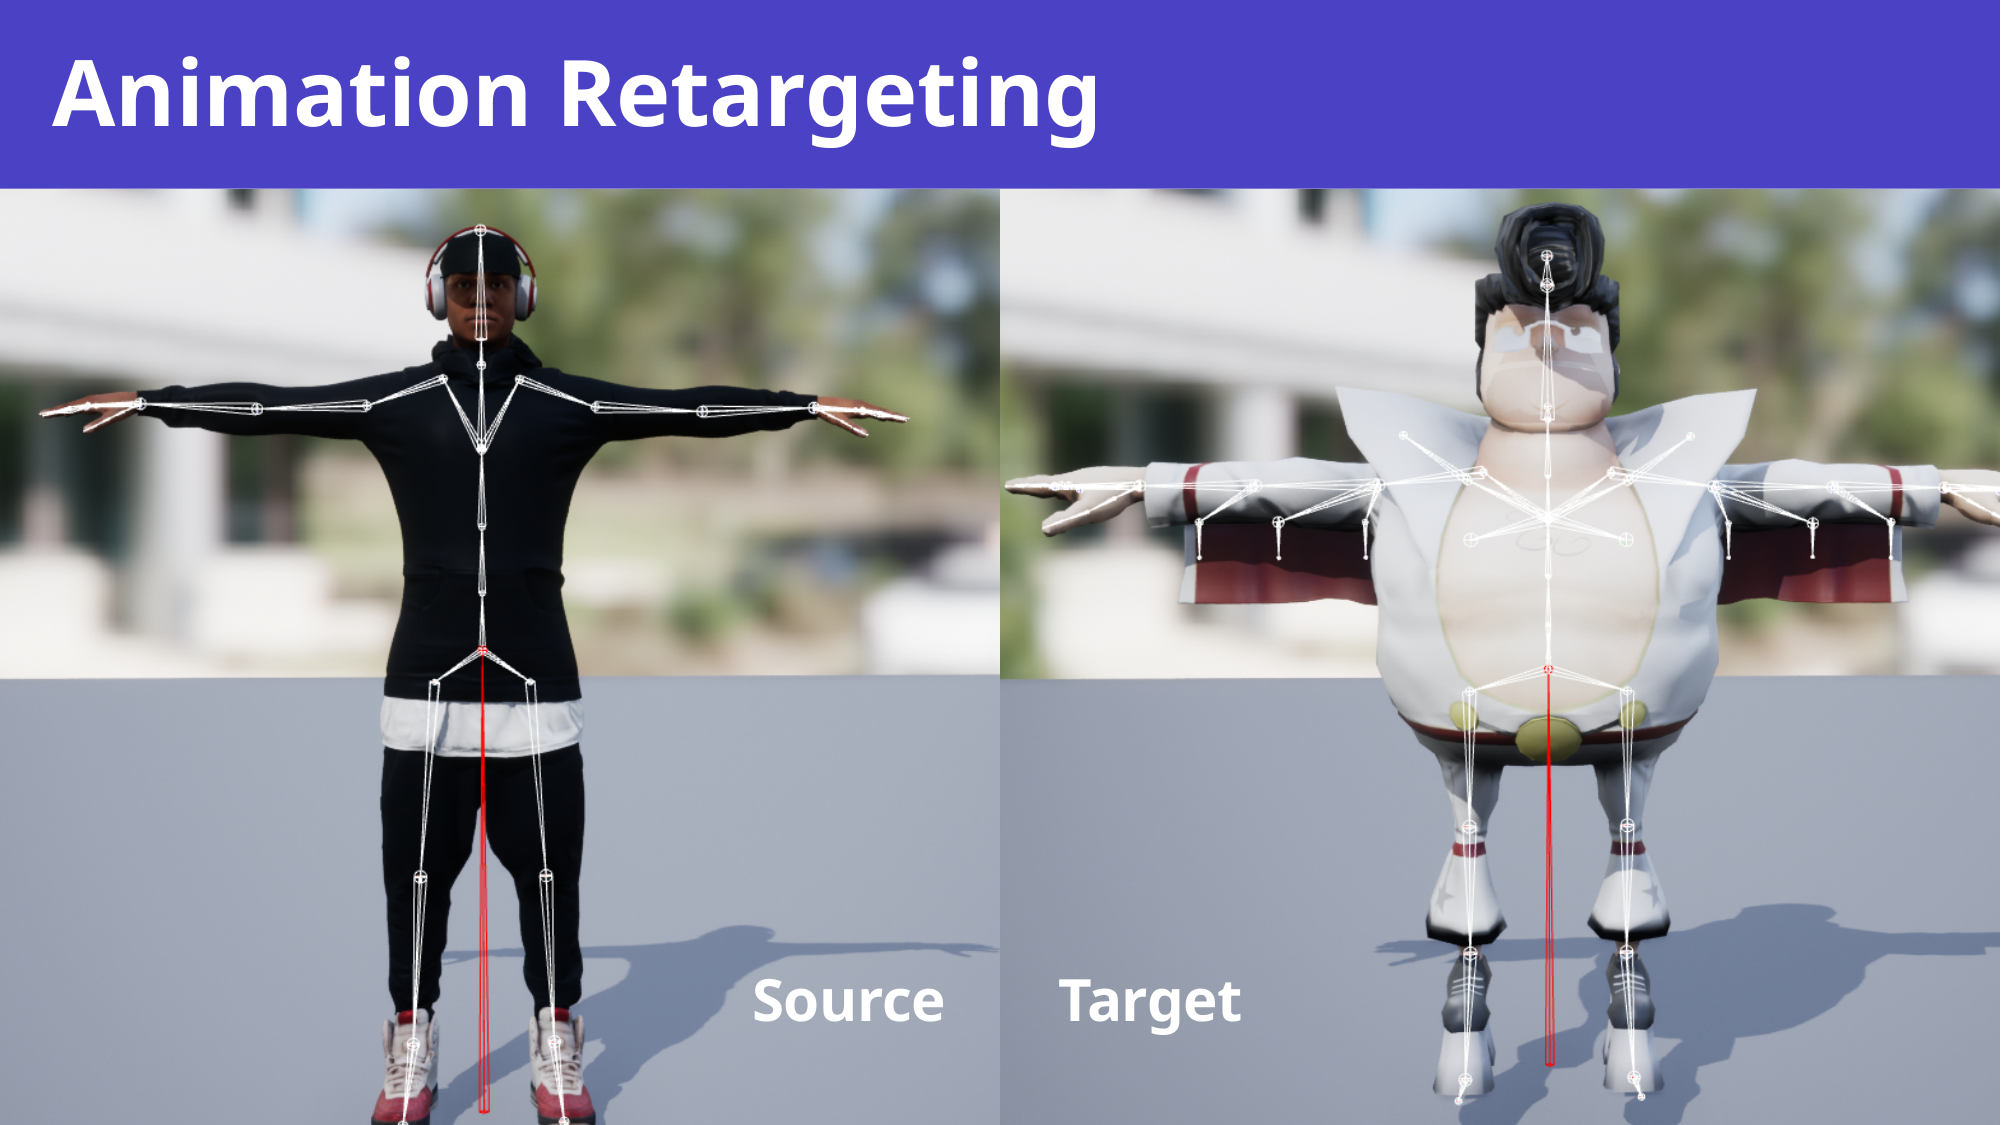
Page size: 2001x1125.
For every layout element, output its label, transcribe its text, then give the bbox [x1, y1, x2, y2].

title Animation Retargeting [37, 26, 1584, 153]
picture [0, 189, 2000, 1125]
